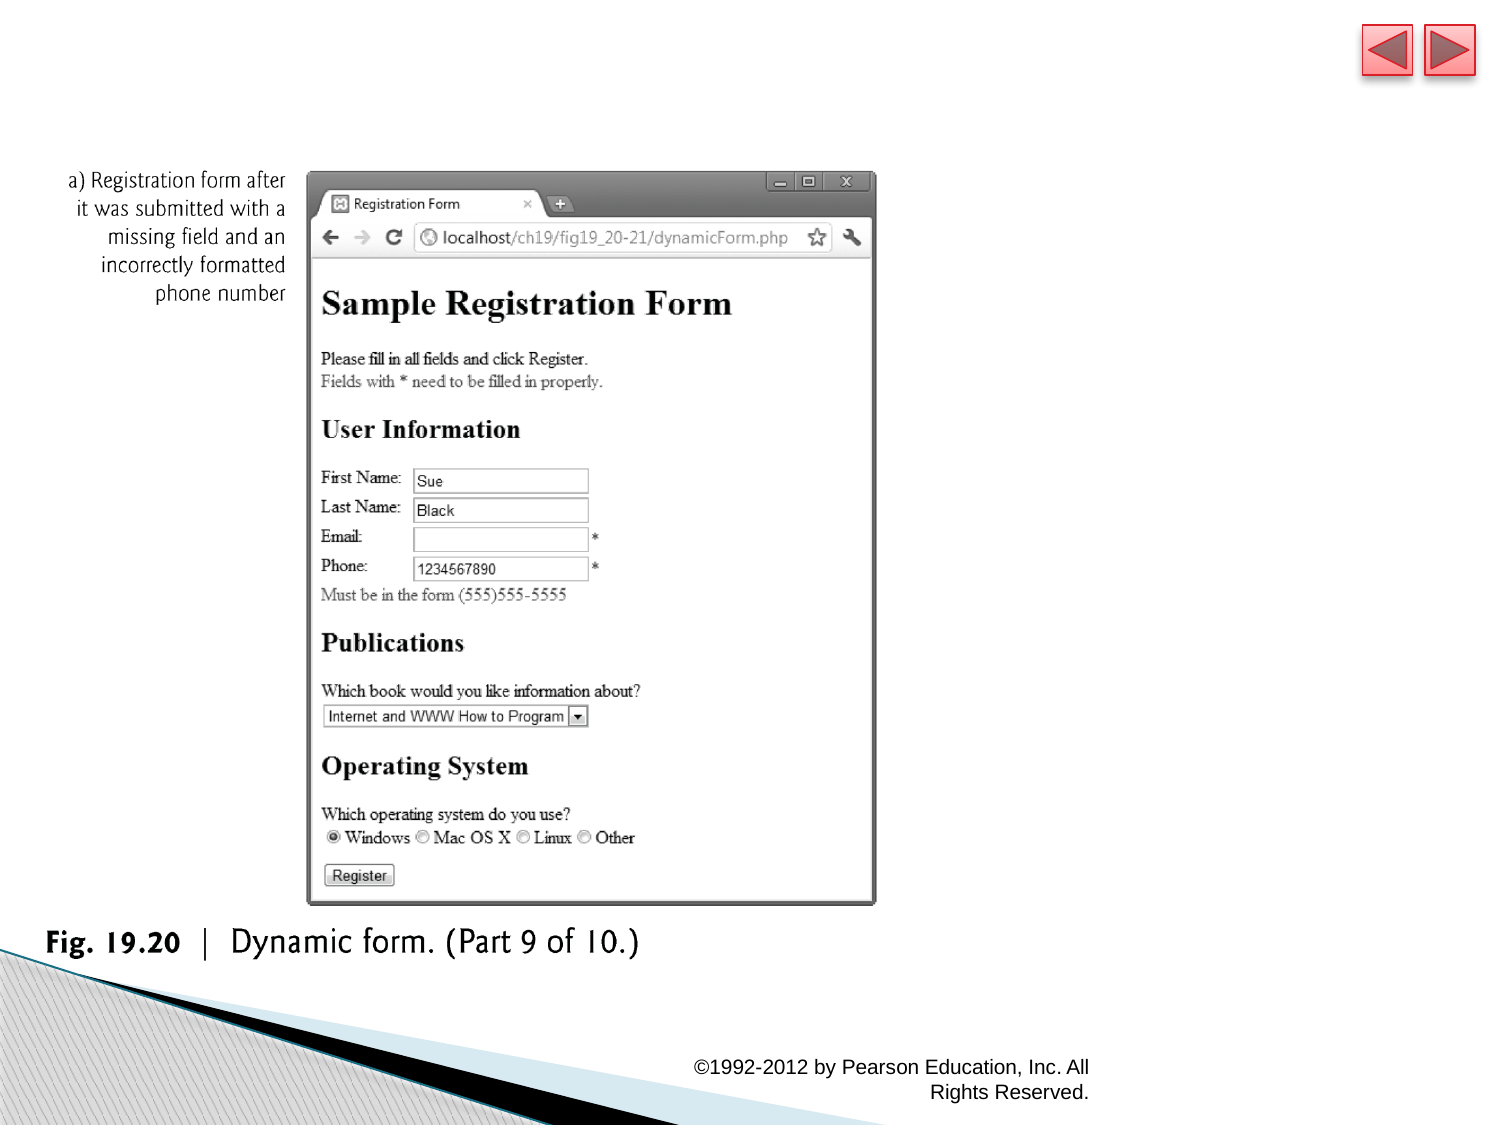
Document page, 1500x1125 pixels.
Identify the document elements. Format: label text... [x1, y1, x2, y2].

picture [0, 106, 1500, 1018]
footer ©1992-2012 by Pearson Education, Inc. All Rights Reserved. [650, 1051, 1105, 1112]
